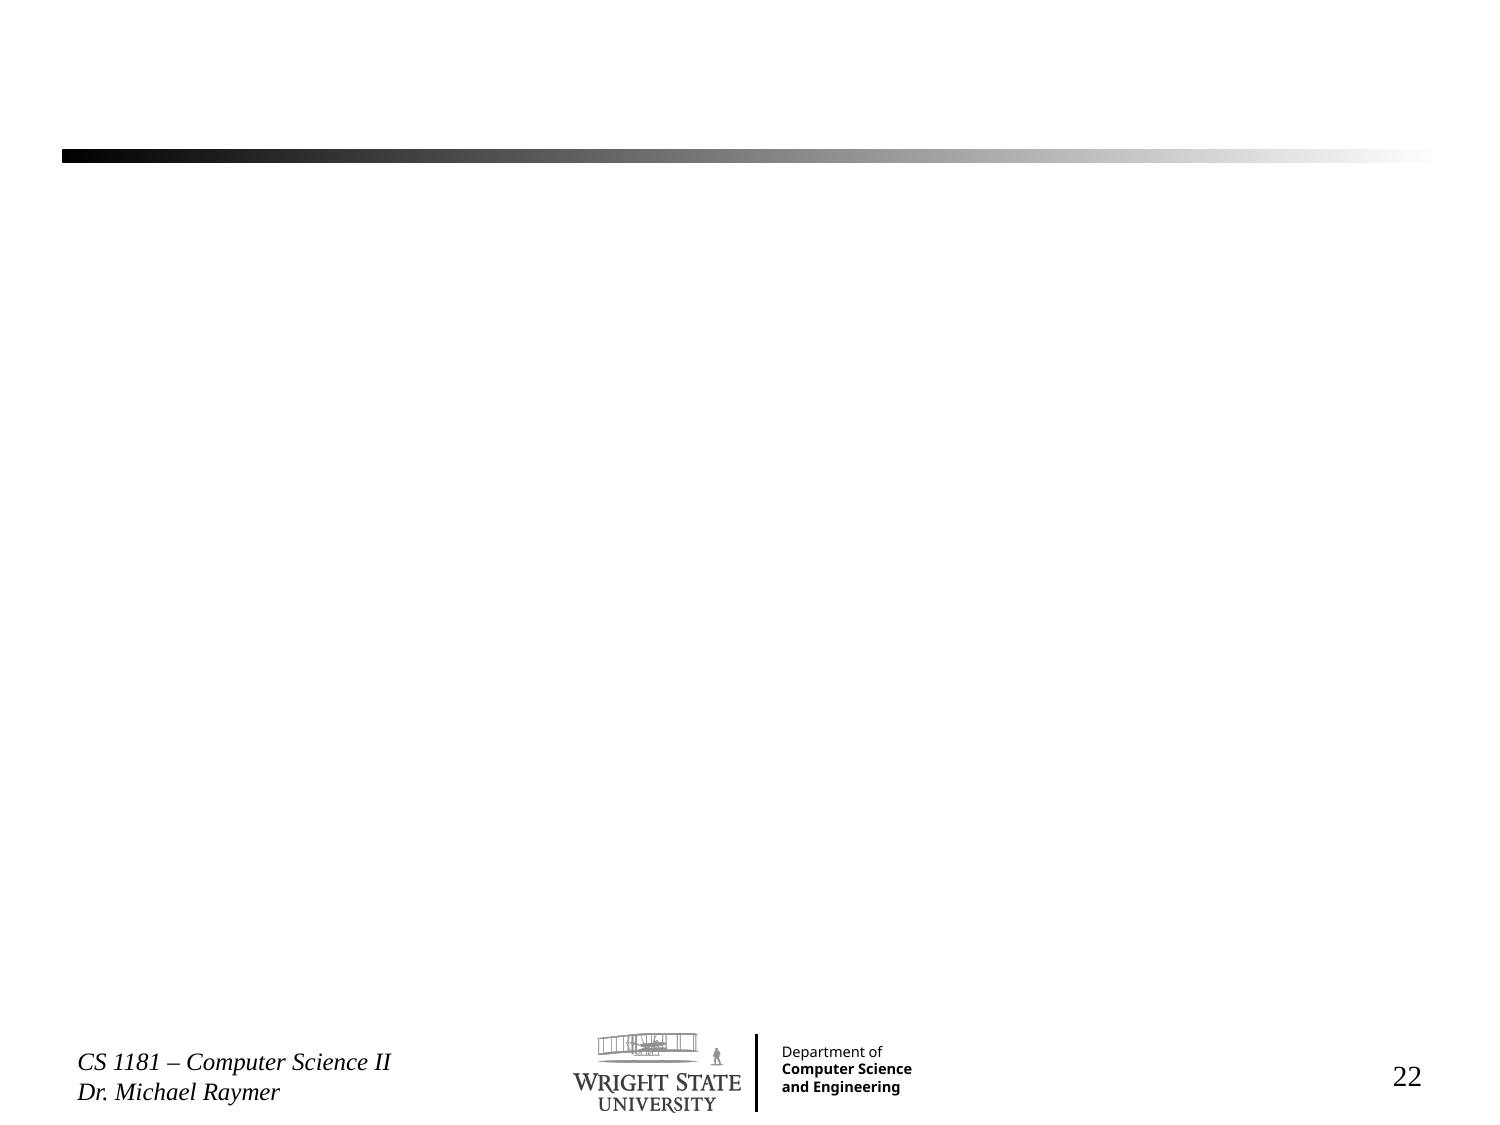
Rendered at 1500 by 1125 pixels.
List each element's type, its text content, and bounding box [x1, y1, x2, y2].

footer CS 1181 – Computer Science II Dr. Michael Raymer [62, 1037, 438, 1113]
slide_number 22 [1125, 1037, 1438, 1113]
picture [573, 1033, 741, 1113]
